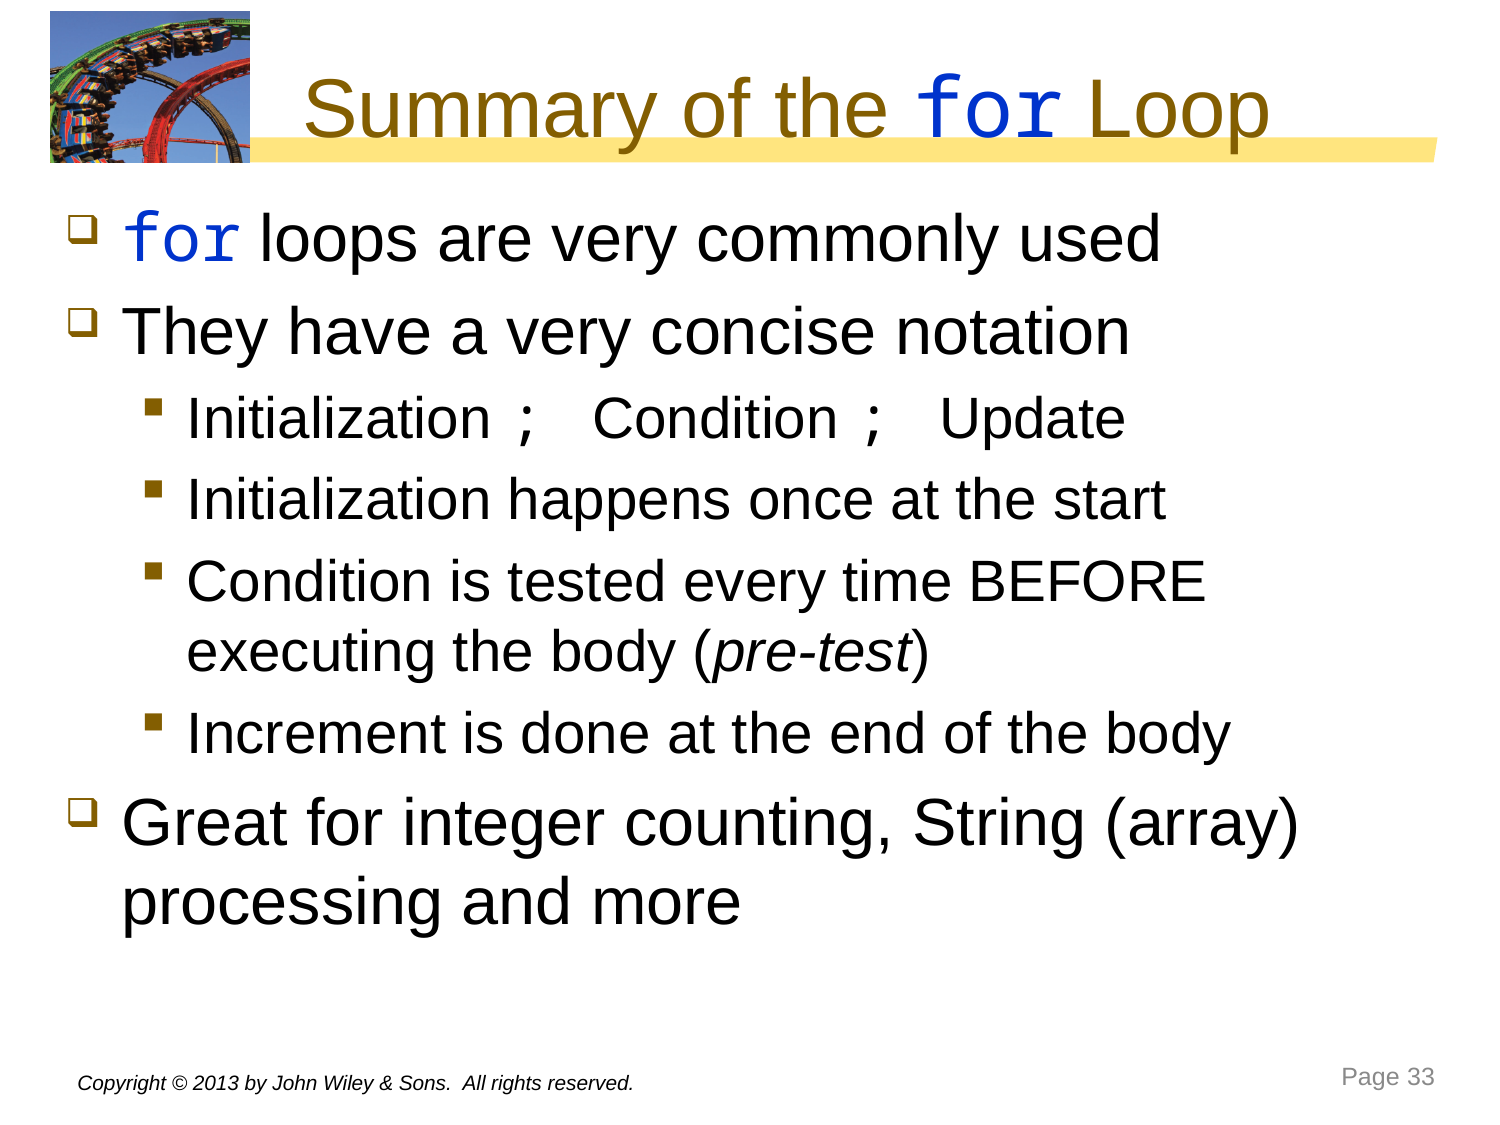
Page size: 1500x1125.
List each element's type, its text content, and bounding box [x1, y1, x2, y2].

list for loops are very commonly used They have a very concise notation Initialization ; Condition ; Update Initialization happens once at the start Condition is tested every time BEFORE executing the body (pre-test) Increment is done at the end of the body Great for integer counting, String (array) processing and more [50, 187, 1438, 1025]
picture [50, 11, 250, 163]
title Summary of the for Loop [287, 45, 1450, 163]
slide_number Page 33 [1187, 1050, 1450, 1100]
footer Copyright © 2013 by John Wiley & Sons. All rights reserved. [62, 1037, 726, 1104]
